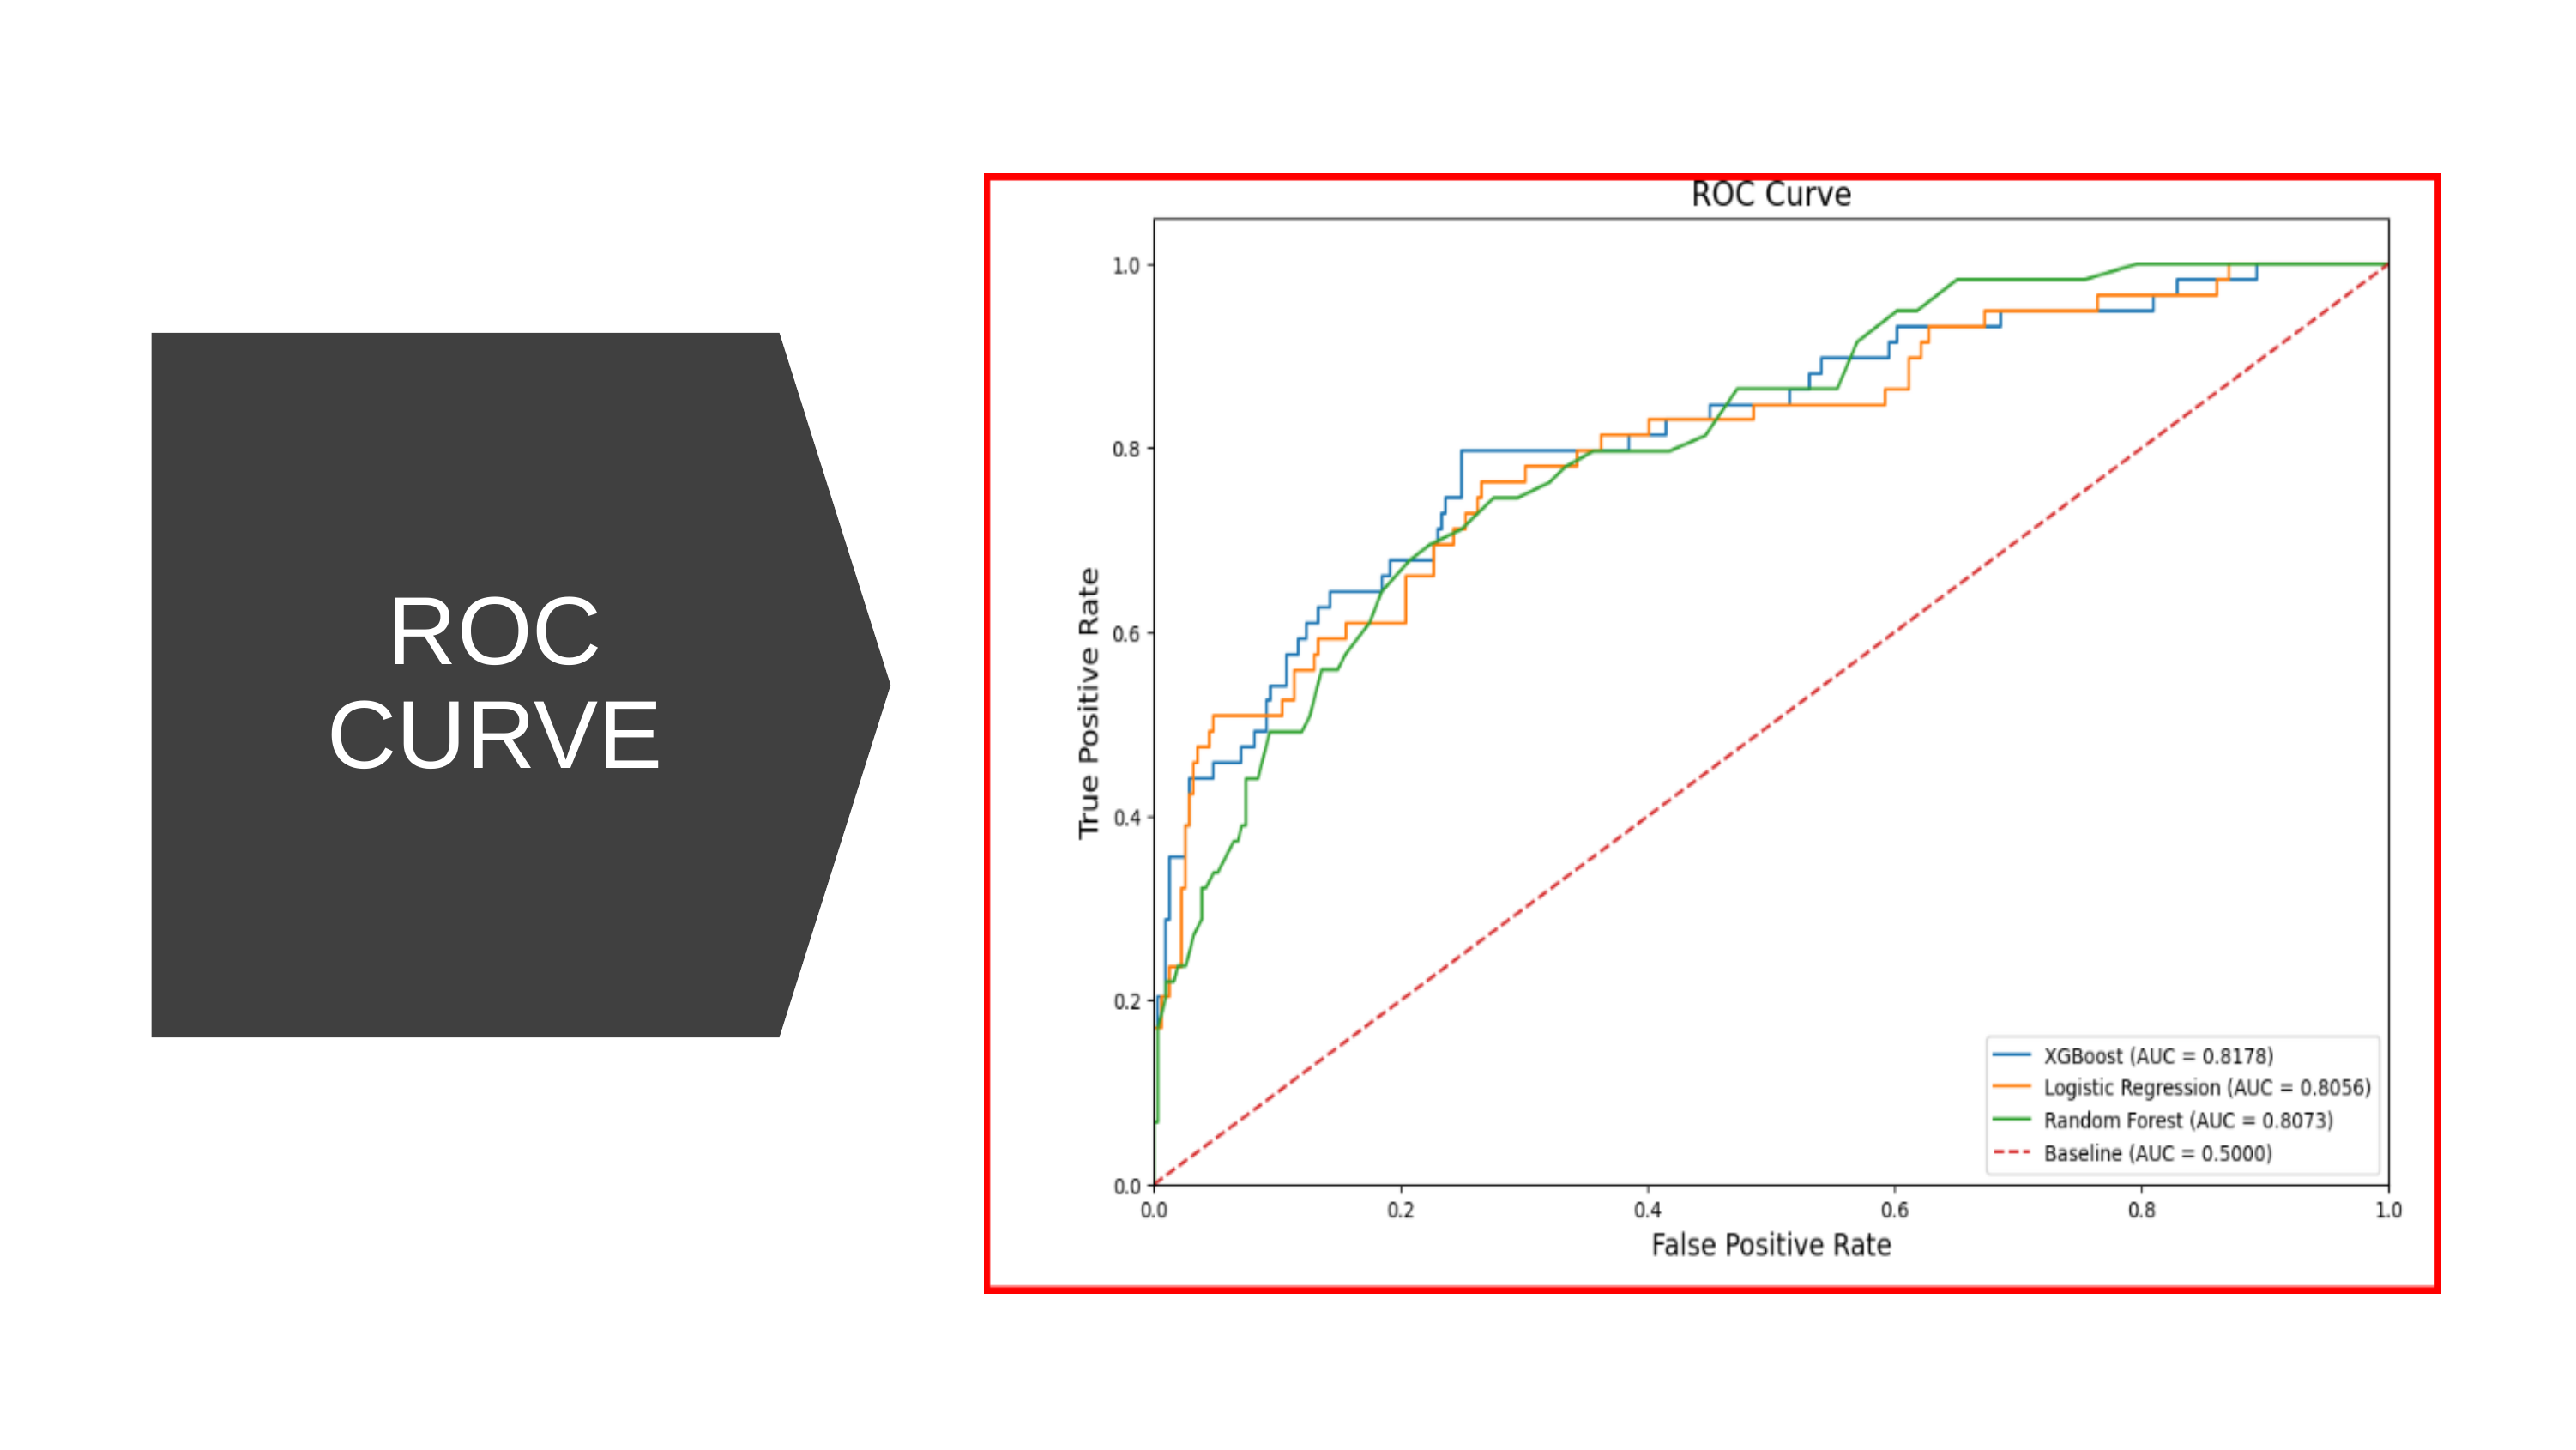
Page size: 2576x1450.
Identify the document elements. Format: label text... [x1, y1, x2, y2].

picture [984, 173, 2442, 1294]
text_box ROC CURVE [217, 415, 773, 955]
text_box [149, 330, 893, 1040]
